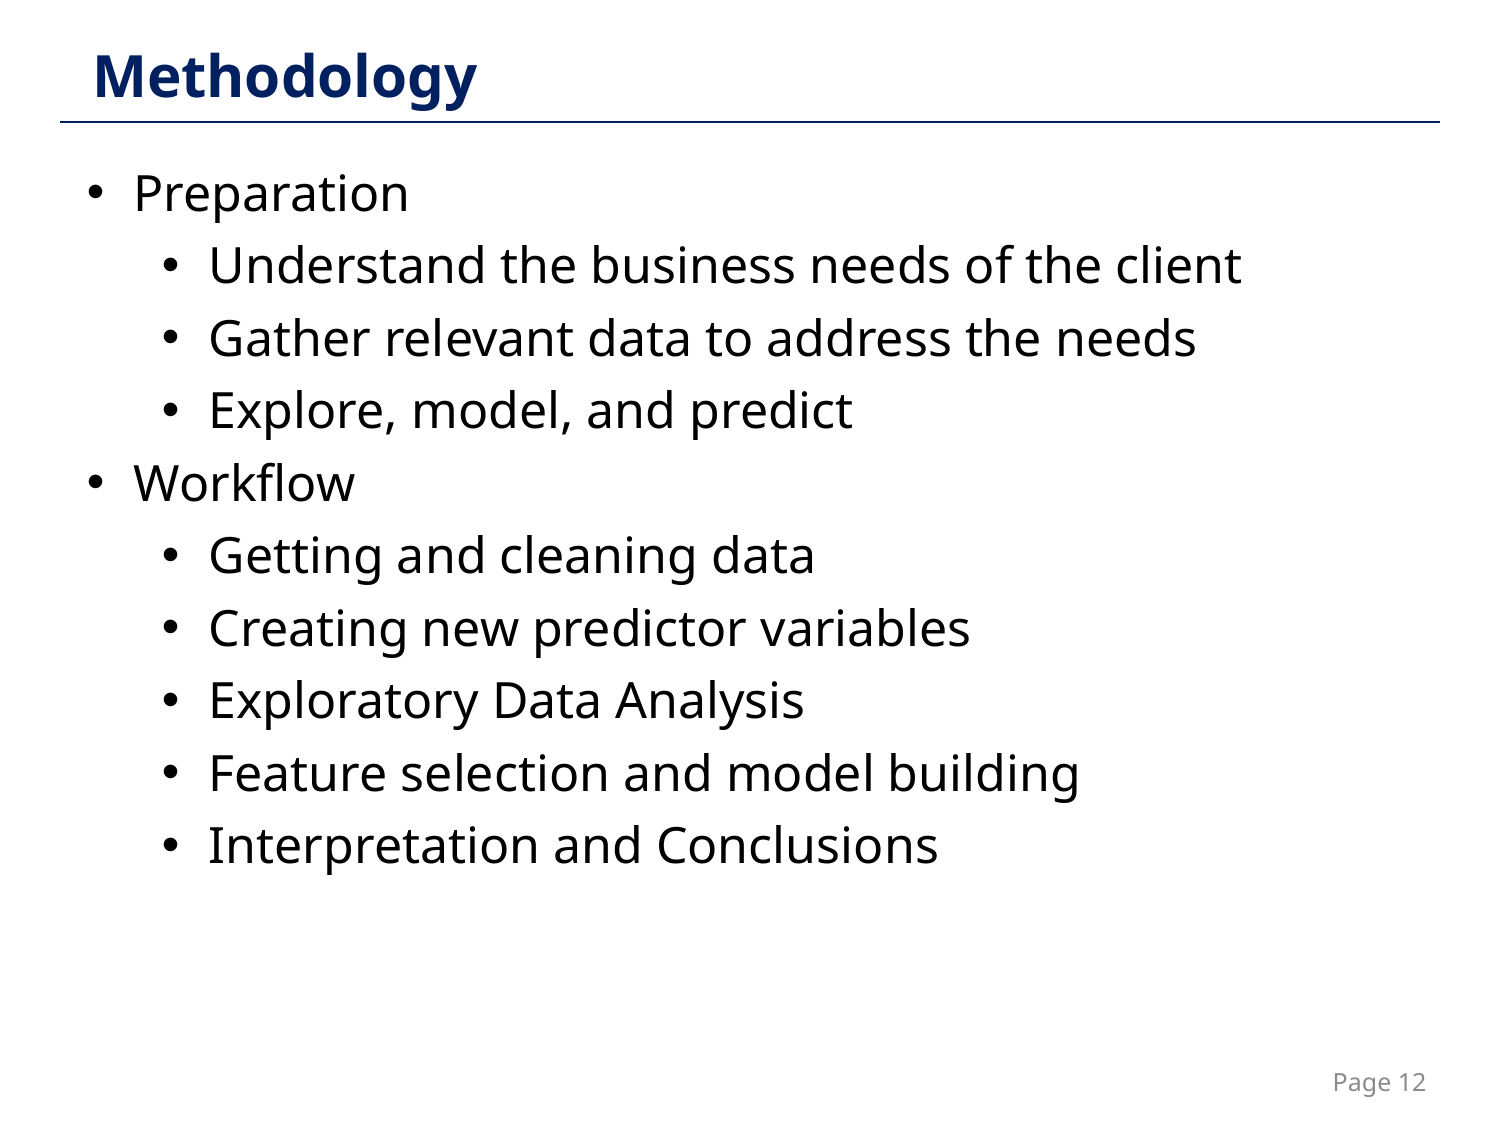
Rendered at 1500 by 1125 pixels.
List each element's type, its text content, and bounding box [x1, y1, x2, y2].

text_box Page 12 [1104, 1053, 1442, 1114]
text_box Methodology [62, 32, 1384, 117]
text_box Preparation Understand the business needs of the client Gather relevant data to address the needs Explore, model, and predict Workflow Getting and cleaning data Creating new predictor variables Exploratory Data Analysis Feature selection and model building Interpretation and Conclusions [72, 153, 1310, 1054]
